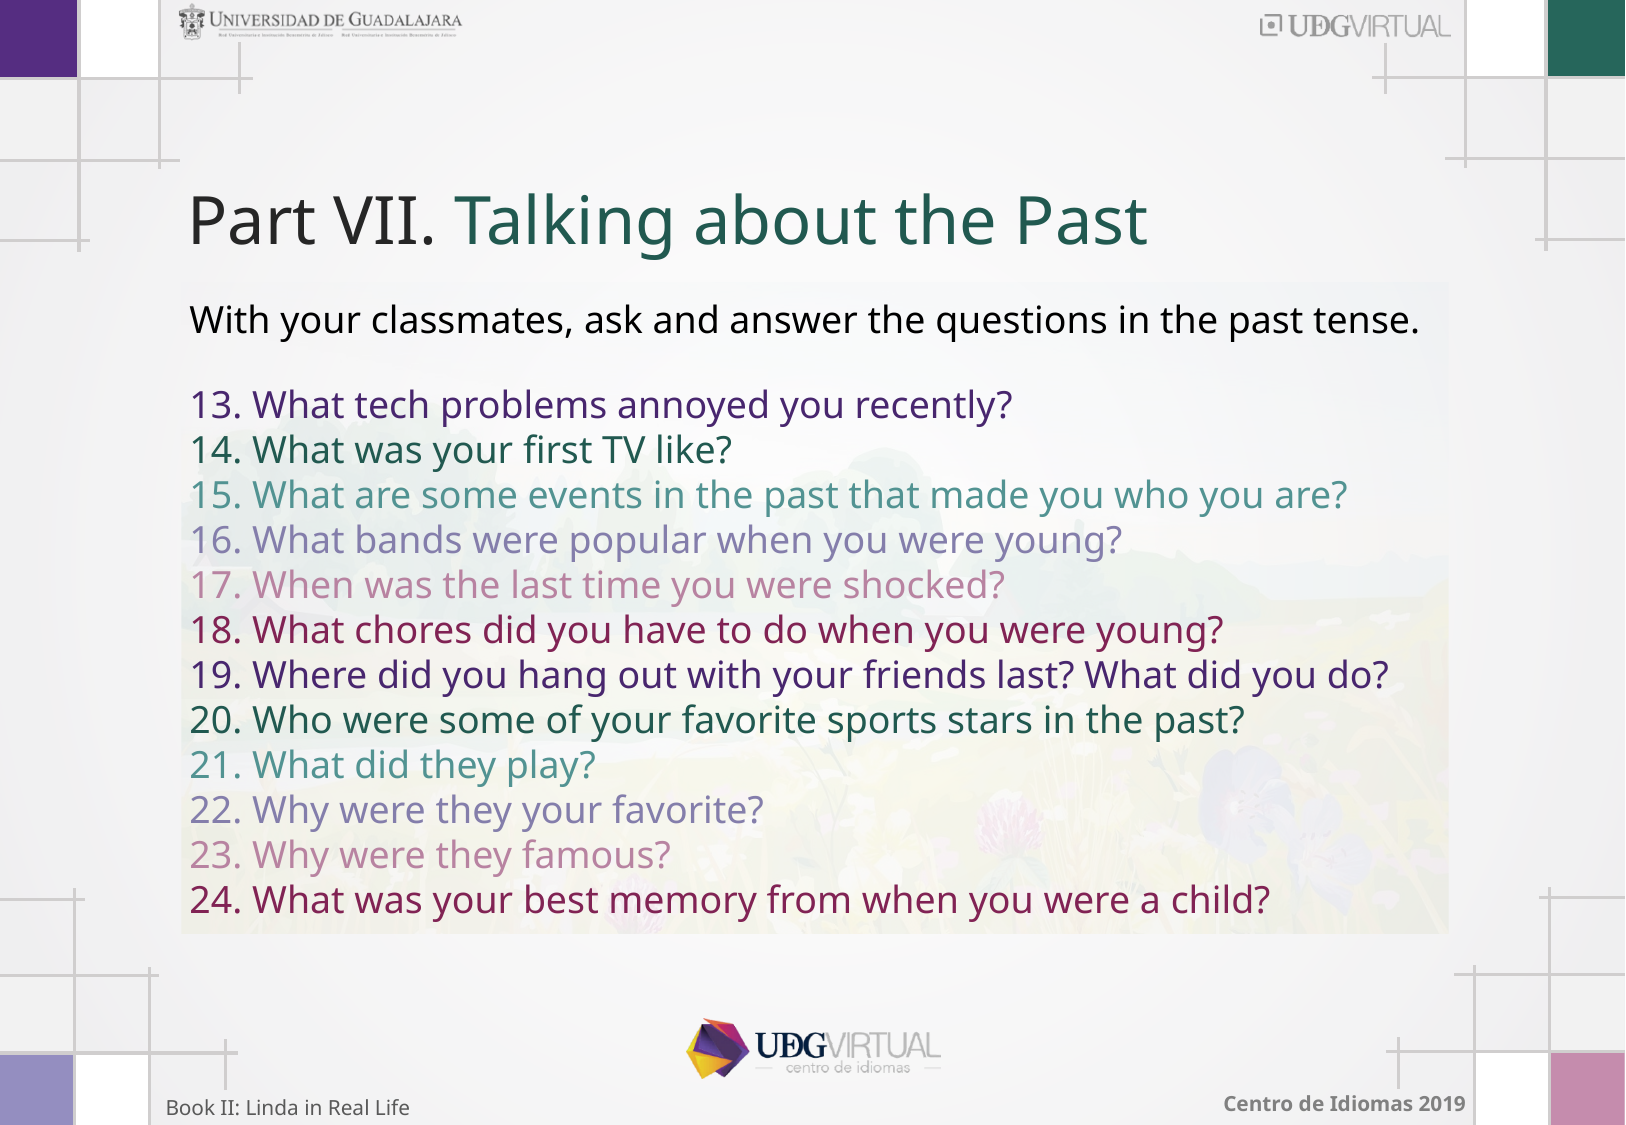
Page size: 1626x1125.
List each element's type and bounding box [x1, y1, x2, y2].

text_box [0, 0, 1625, 1125]
picture [686, 1018, 941, 1079]
